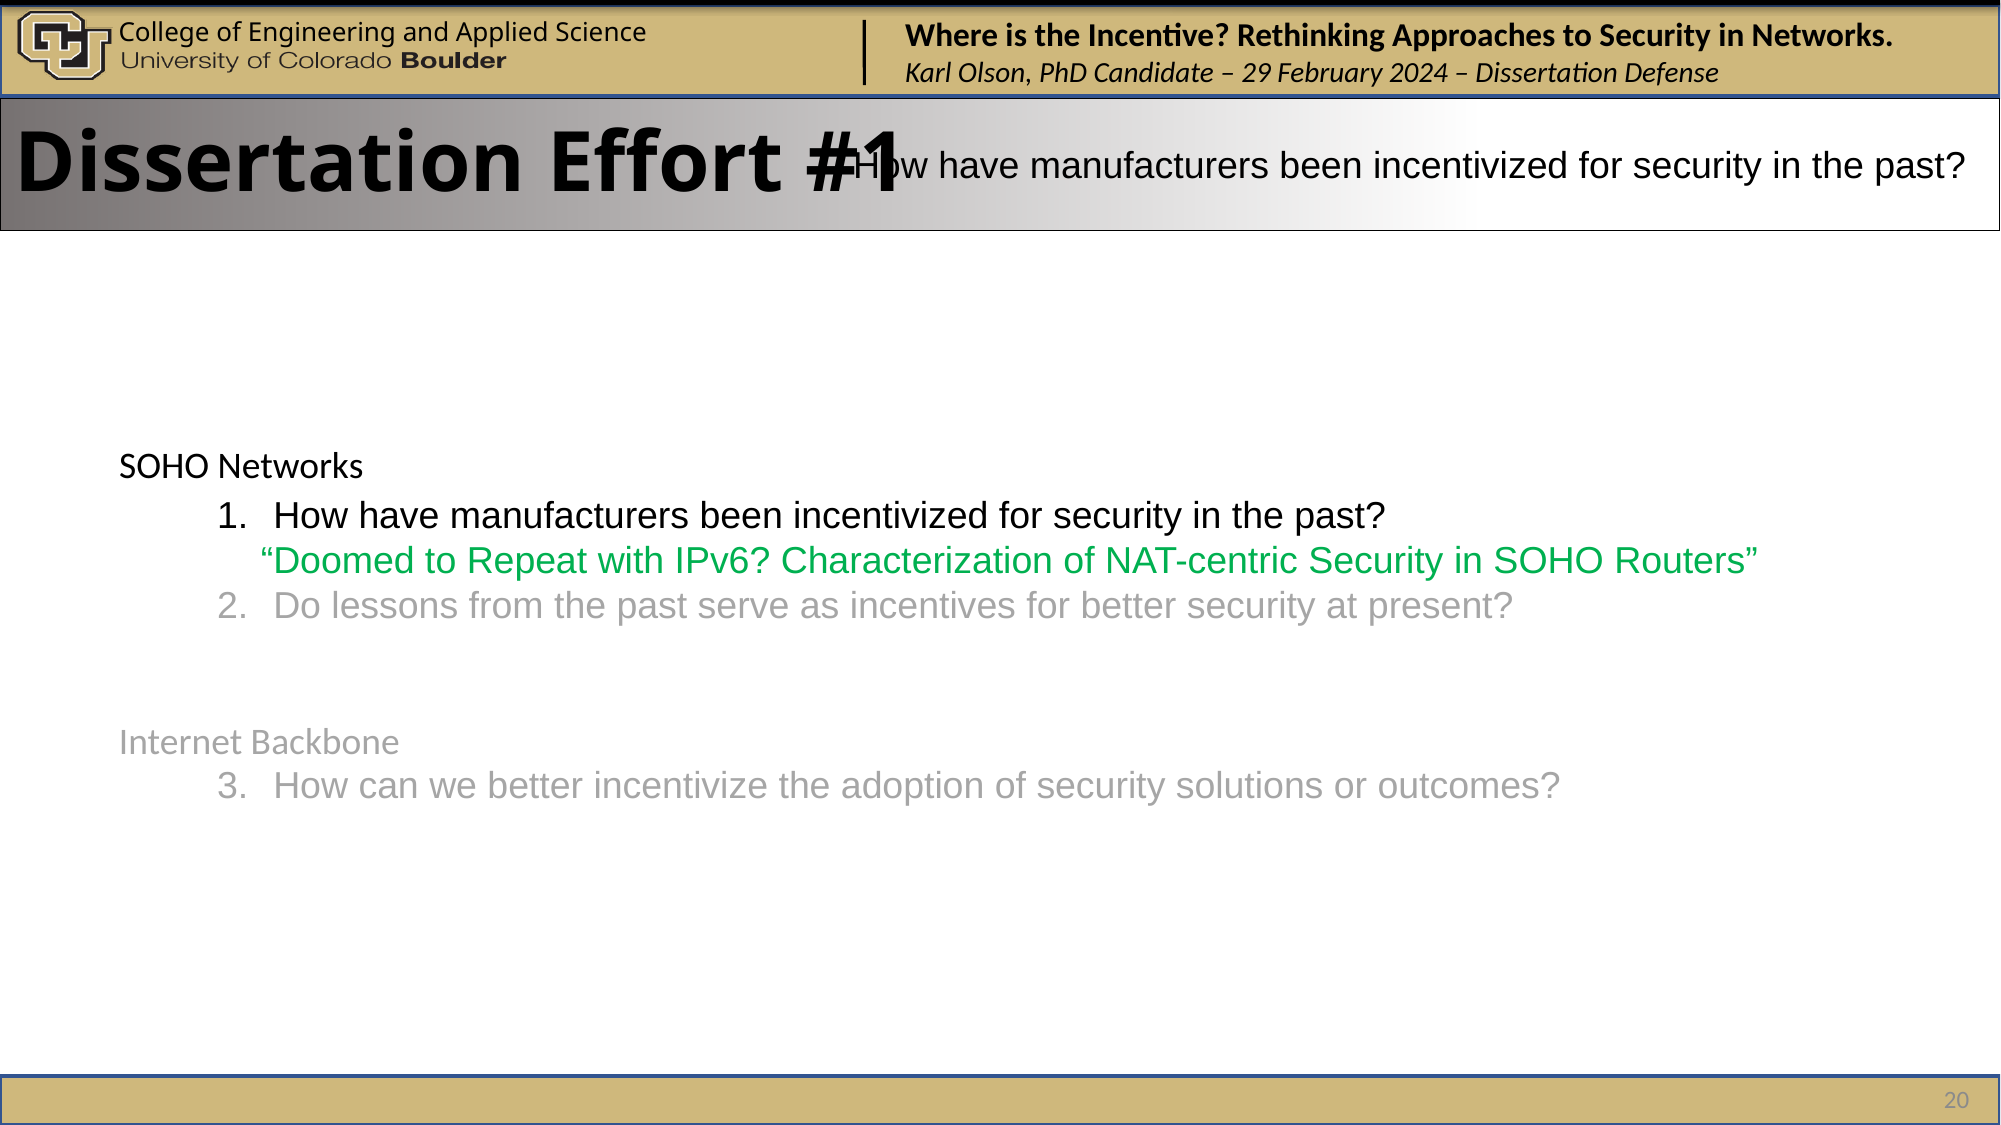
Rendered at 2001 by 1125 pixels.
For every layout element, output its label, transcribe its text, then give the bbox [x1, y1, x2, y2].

text_box Dissertation Effort #1 [0, 98, 2000, 231]
text_box Internet Backbone [104, 709, 428, 770]
text_box “Doomed to Repeat with IPv6? Characterization of NAT-centric Security in SOHO Routers” [246, 528, 1918, 588]
text_box How have manufacturers been incentivized for security in the past? [838, 133, 2000, 194]
text_box How have manufacturers been incentivized for security in the past? Do lessons from the past serve as incentives for better security at present? How can we better incentivize the adoption of security solutions or outcomes? [202, 483, 1798, 859]
text_box SOHO Networks [104, 433, 388, 493]
